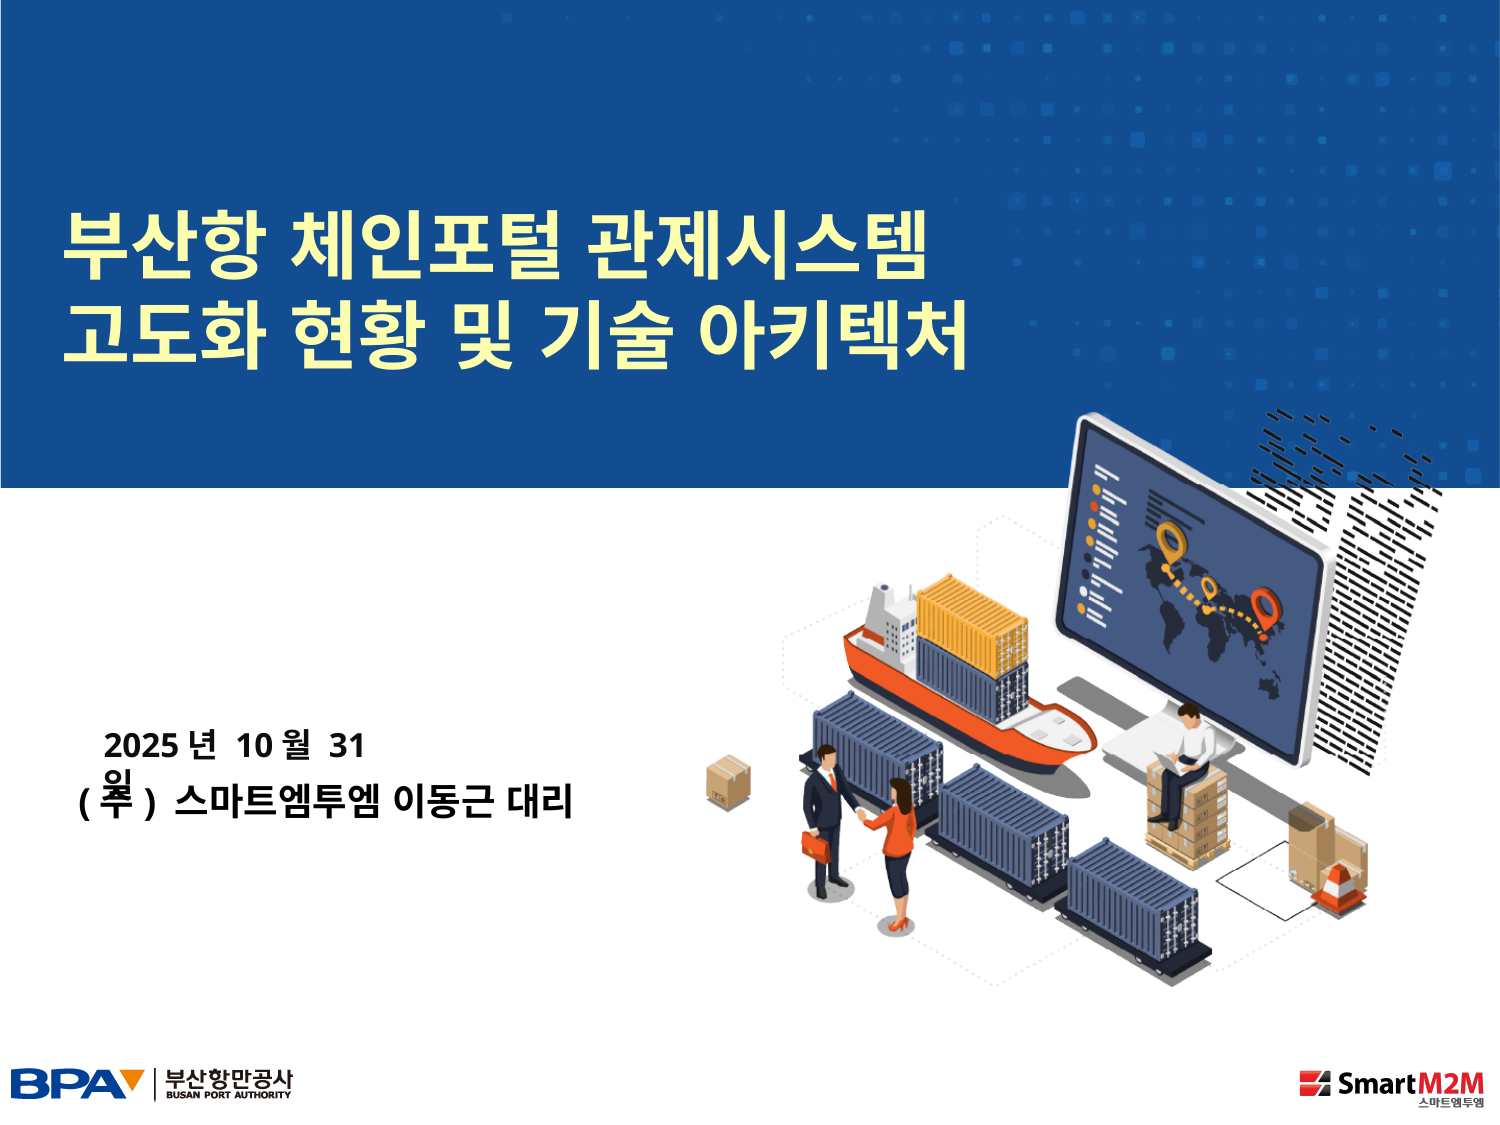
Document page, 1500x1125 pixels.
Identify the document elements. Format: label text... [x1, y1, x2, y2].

picture [1296, 1068, 1486, 1111]
text_box 2025년 10월 31일 [88, 717, 416, 770]
picture [11, 1068, 294, 1102]
picture [0, 0, 1500, 989]
text_box (주) 스마트엠투엠 이동근 대리 [63, 770, 591, 831]
